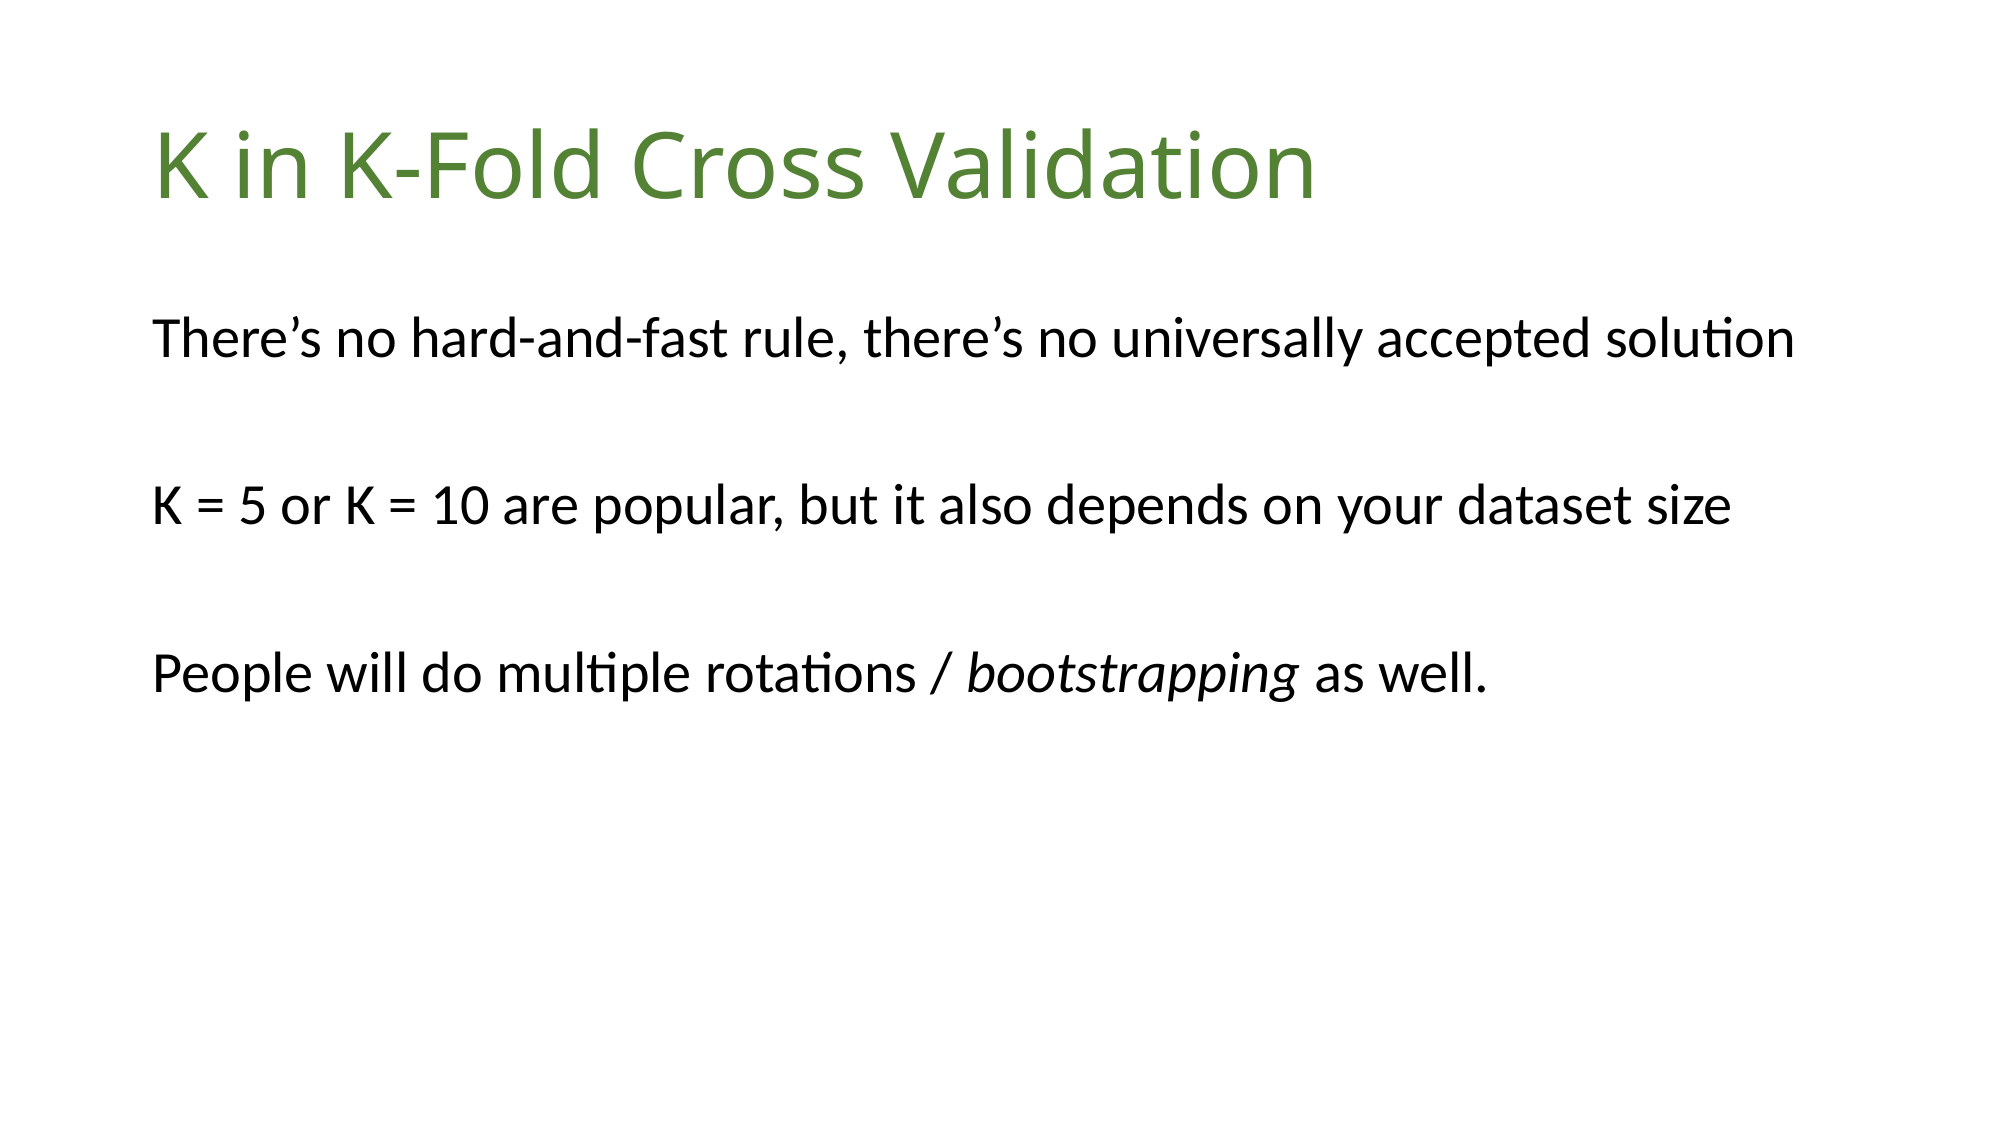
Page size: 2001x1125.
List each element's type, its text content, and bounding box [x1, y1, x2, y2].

title K in K-Fold Cross Validation [137, 59, 1863, 278]
list There’s no hard-and-fast rule, there’s no universally accepted solution K = 5 or K = 10 are popular, but it also depends on your dataset size People will do multiple rotations / bootstrapping as well. [137, 299, 1863, 1014]
